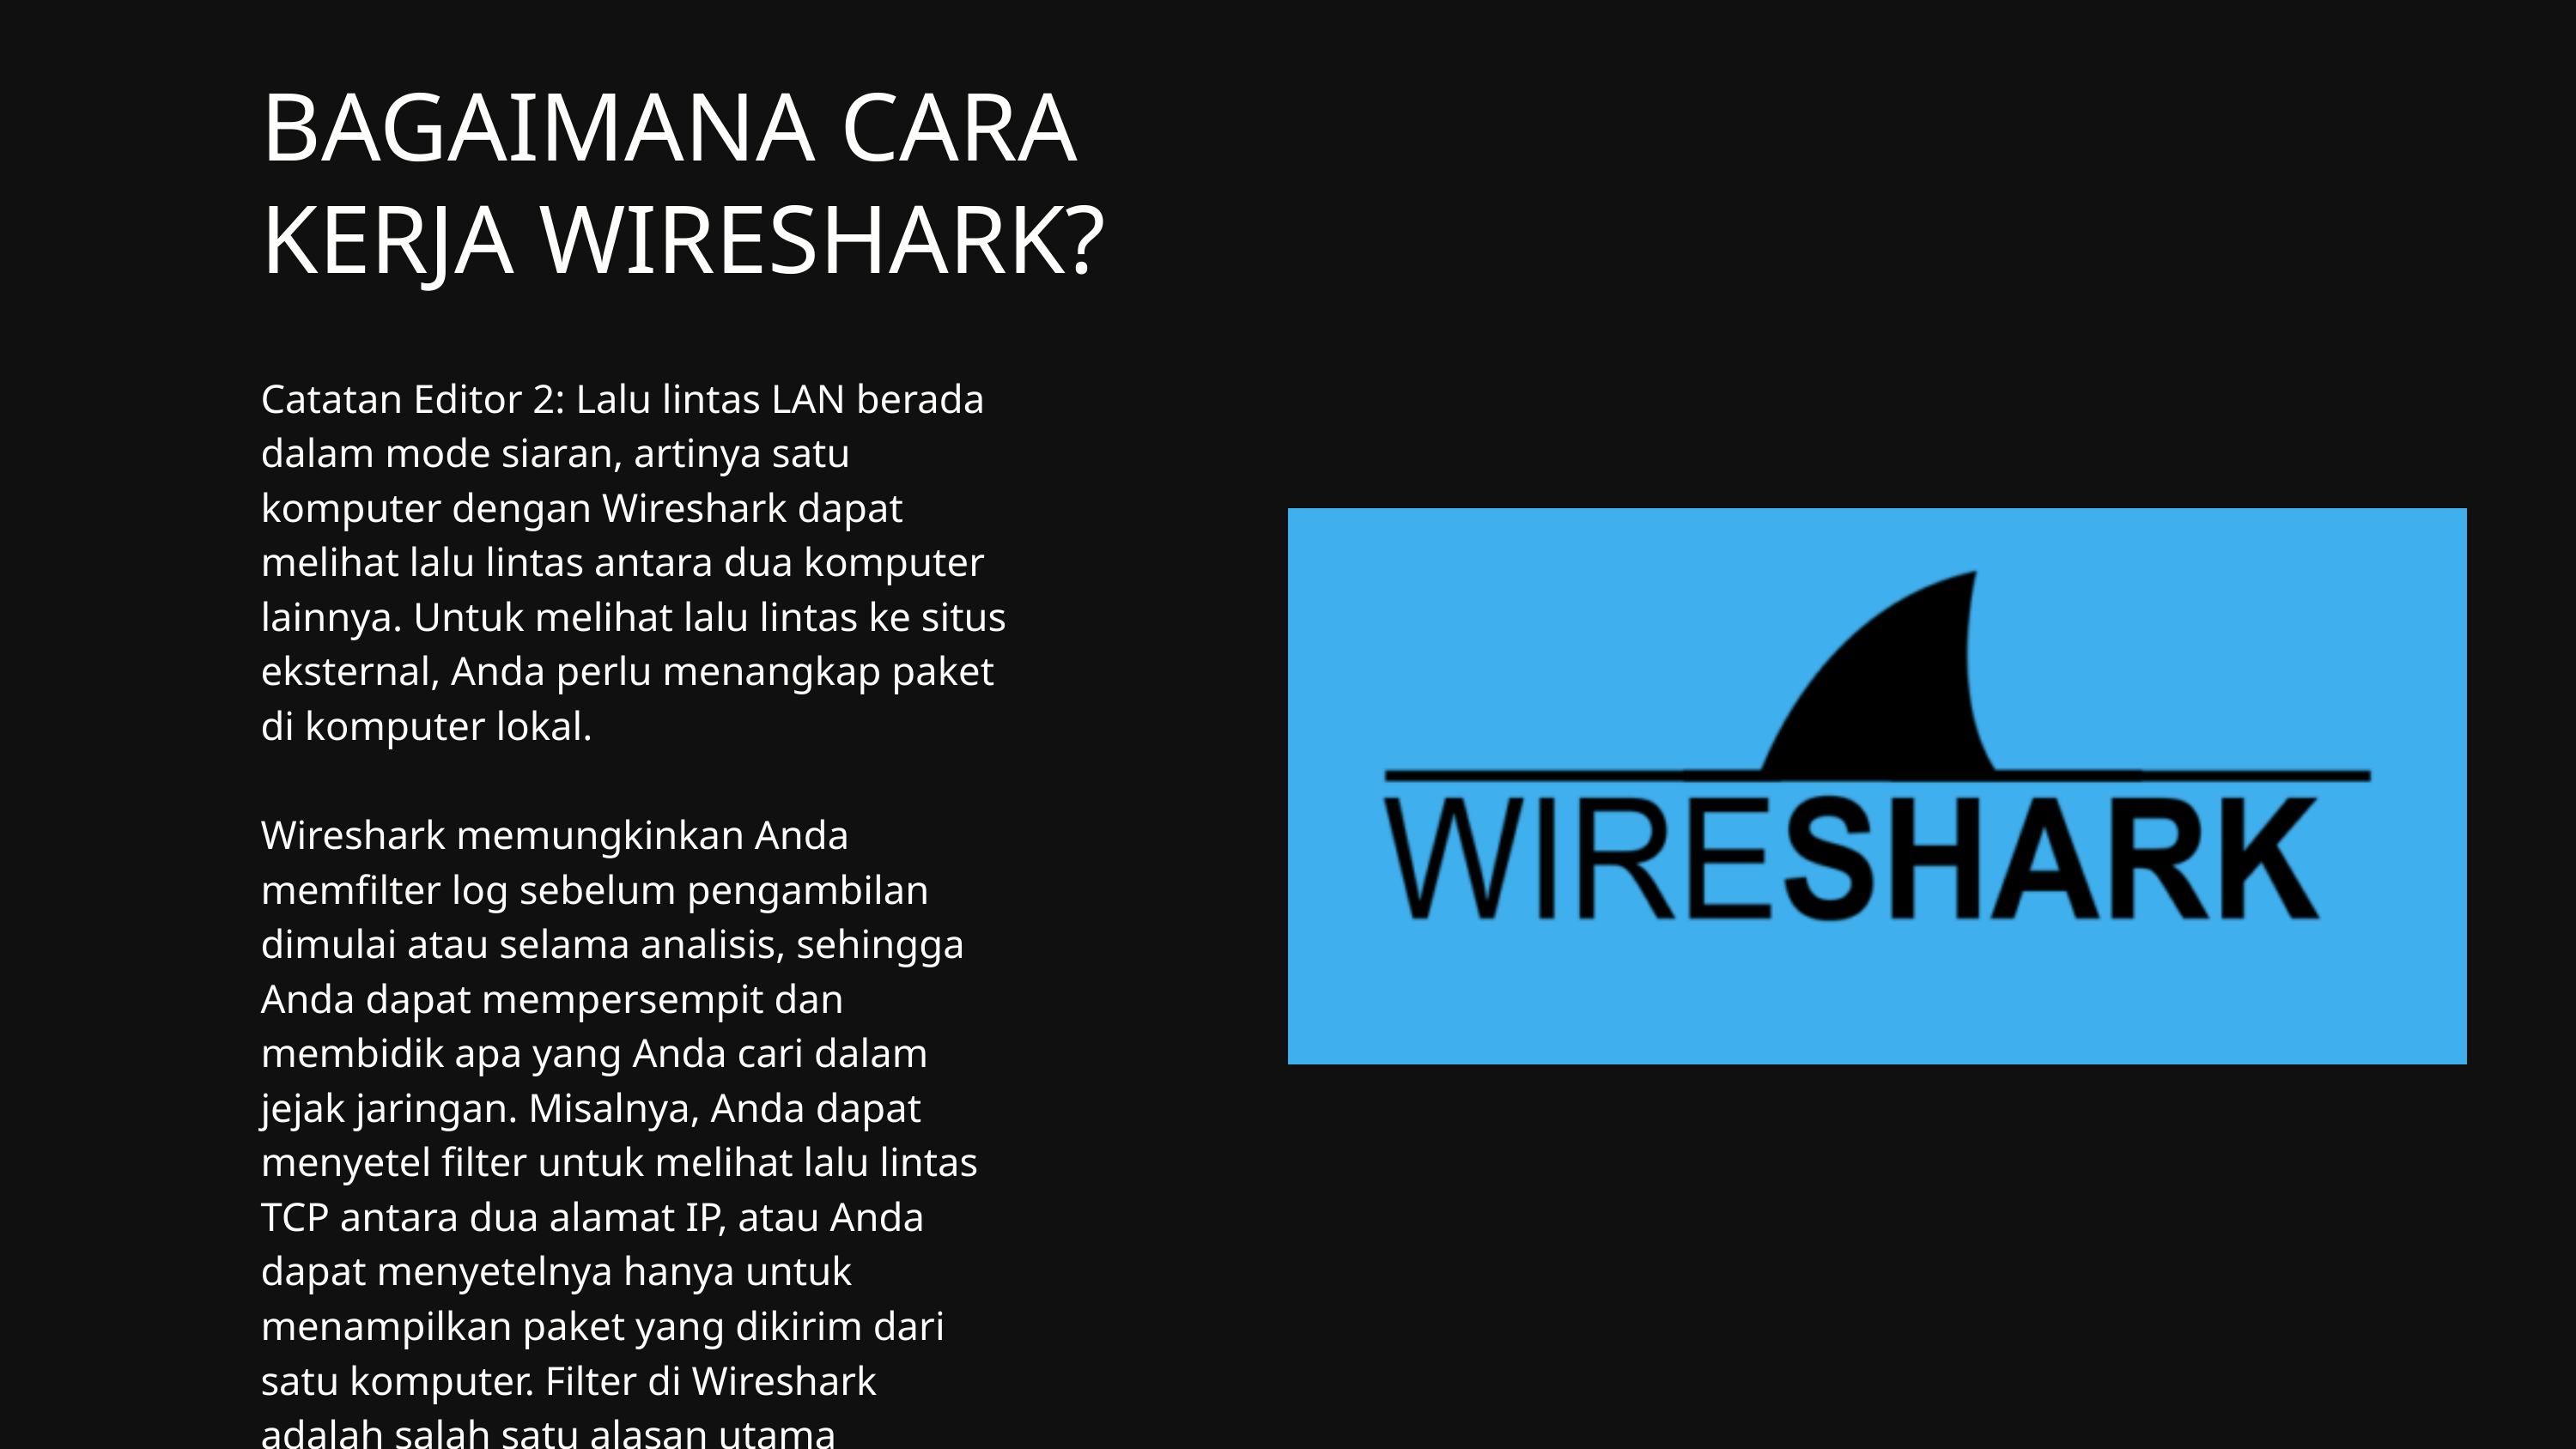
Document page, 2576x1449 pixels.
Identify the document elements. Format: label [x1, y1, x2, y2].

text_box [1288, 508, 2467, 1064]
text_box [260, 68, 1163, 1381]
